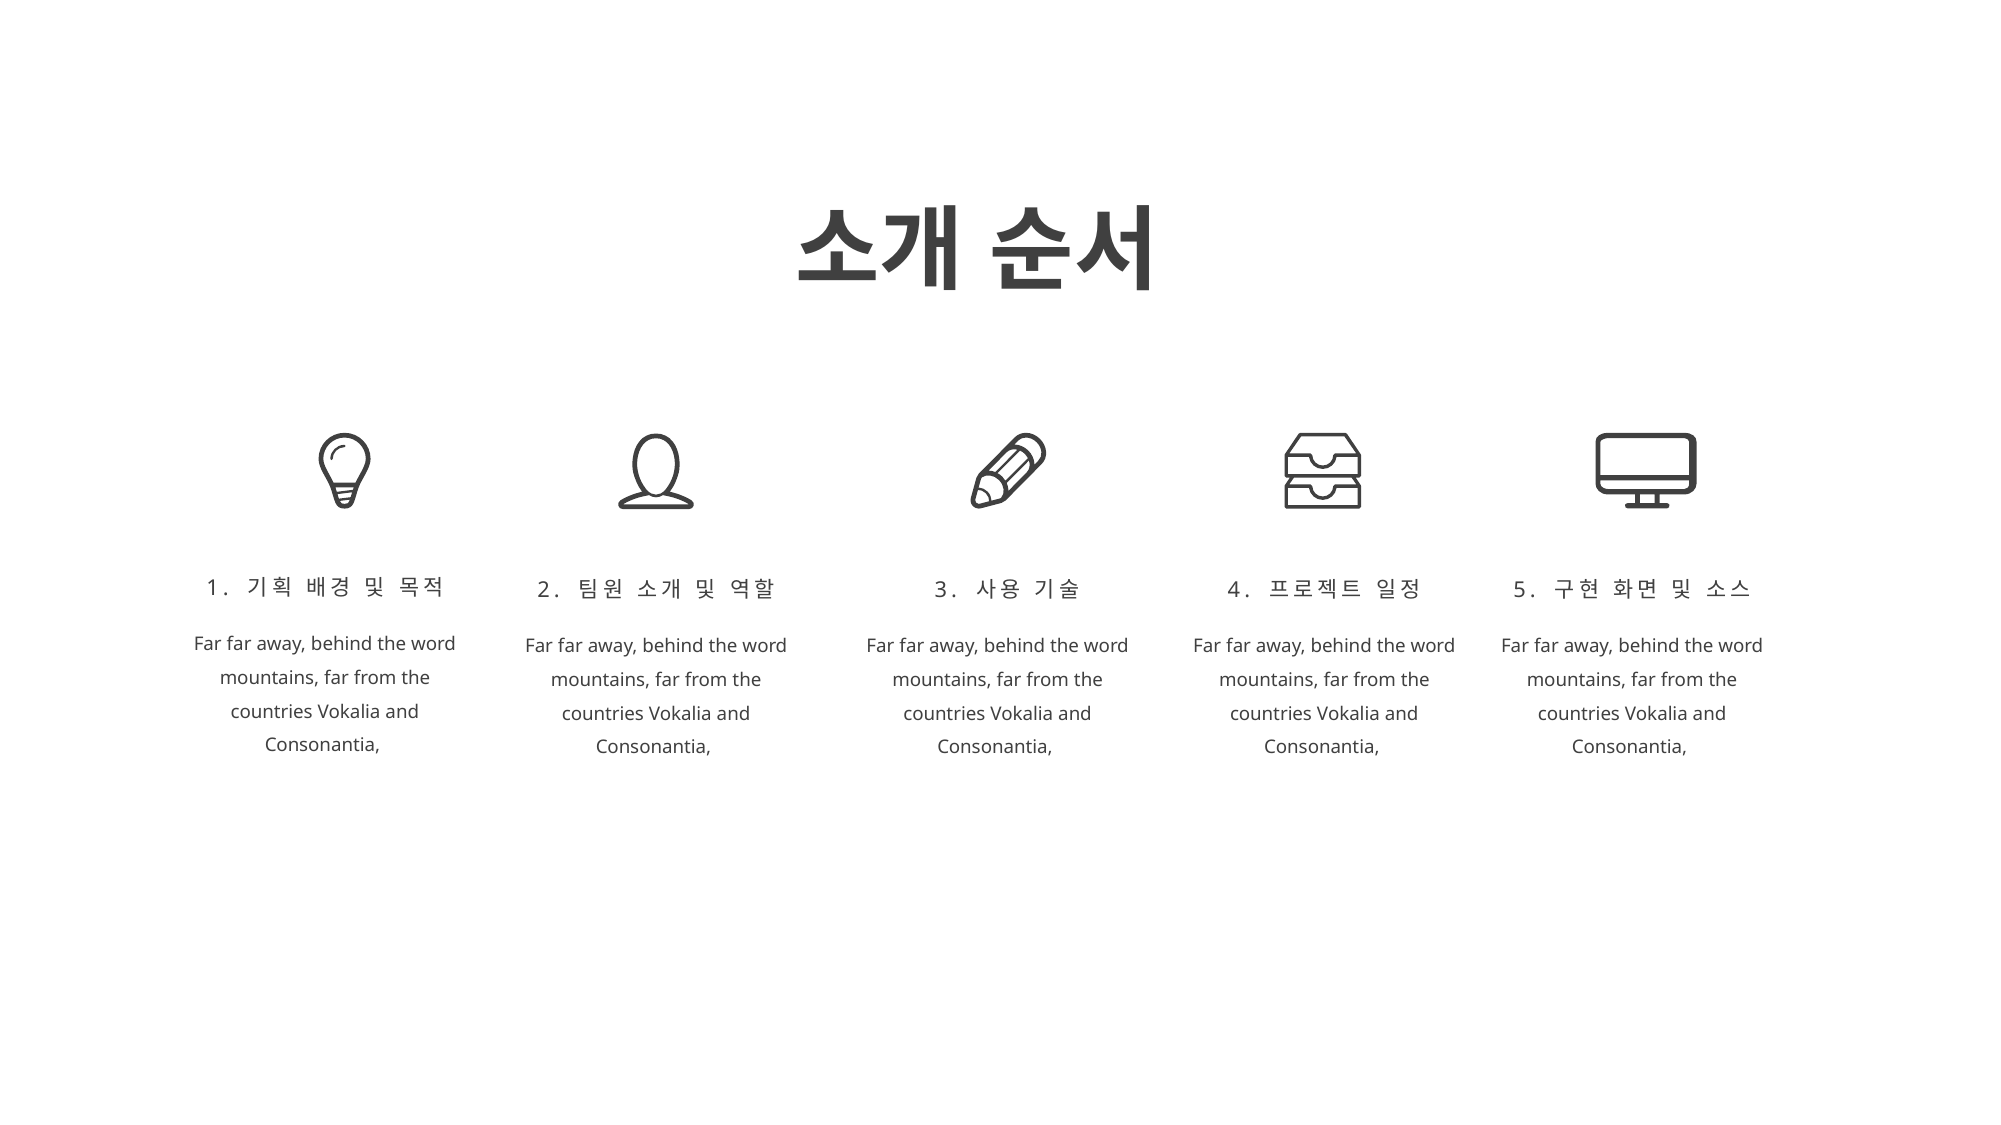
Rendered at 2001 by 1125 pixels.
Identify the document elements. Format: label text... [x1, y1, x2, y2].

text_box 5. 구현 화면 및 소스 [1489, 580, 1775, 602]
text_box 3. 사용 기술 [854, 580, 1160, 602]
text_box Far far away, behind the word mountains, far from the countries Vokalia and Consonantia, [1489, 622, 1790, 758]
text_box [970, 432, 1047, 509]
text_box 1. 기획 배경 및 목적 [182, 578, 468, 600]
text_box 4. 프로젝트 일정 [1181, 580, 1468, 602]
text_box Far far away, behind the word mountains, far from the countries Vokalia and Consonantia, [1181, 622, 1482, 758]
text_box 2. 팀원 소개 및 역할 [513, 580, 799, 602]
text_box Far far away, behind the word mountains, far from the countries Vokalia and Consonantia, [513, 622, 814, 758]
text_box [318, 432, 371, 509]
text_box [618, 433, 694, 510]
text_box [1595, 432, 1697, 509]
text_box Far far away, behind the word mountains, far from the countries Vokalia and Consonantia, [182, 620, 483, 756]
text_box 소개 순서 [477, 195, 1478, 277]
text_box [1284, 432, 1362, 509]
text_box Far far away, behind the word mountains, far from the countries Vokalia and Consonantia, [854, 622, 1156, 758]
